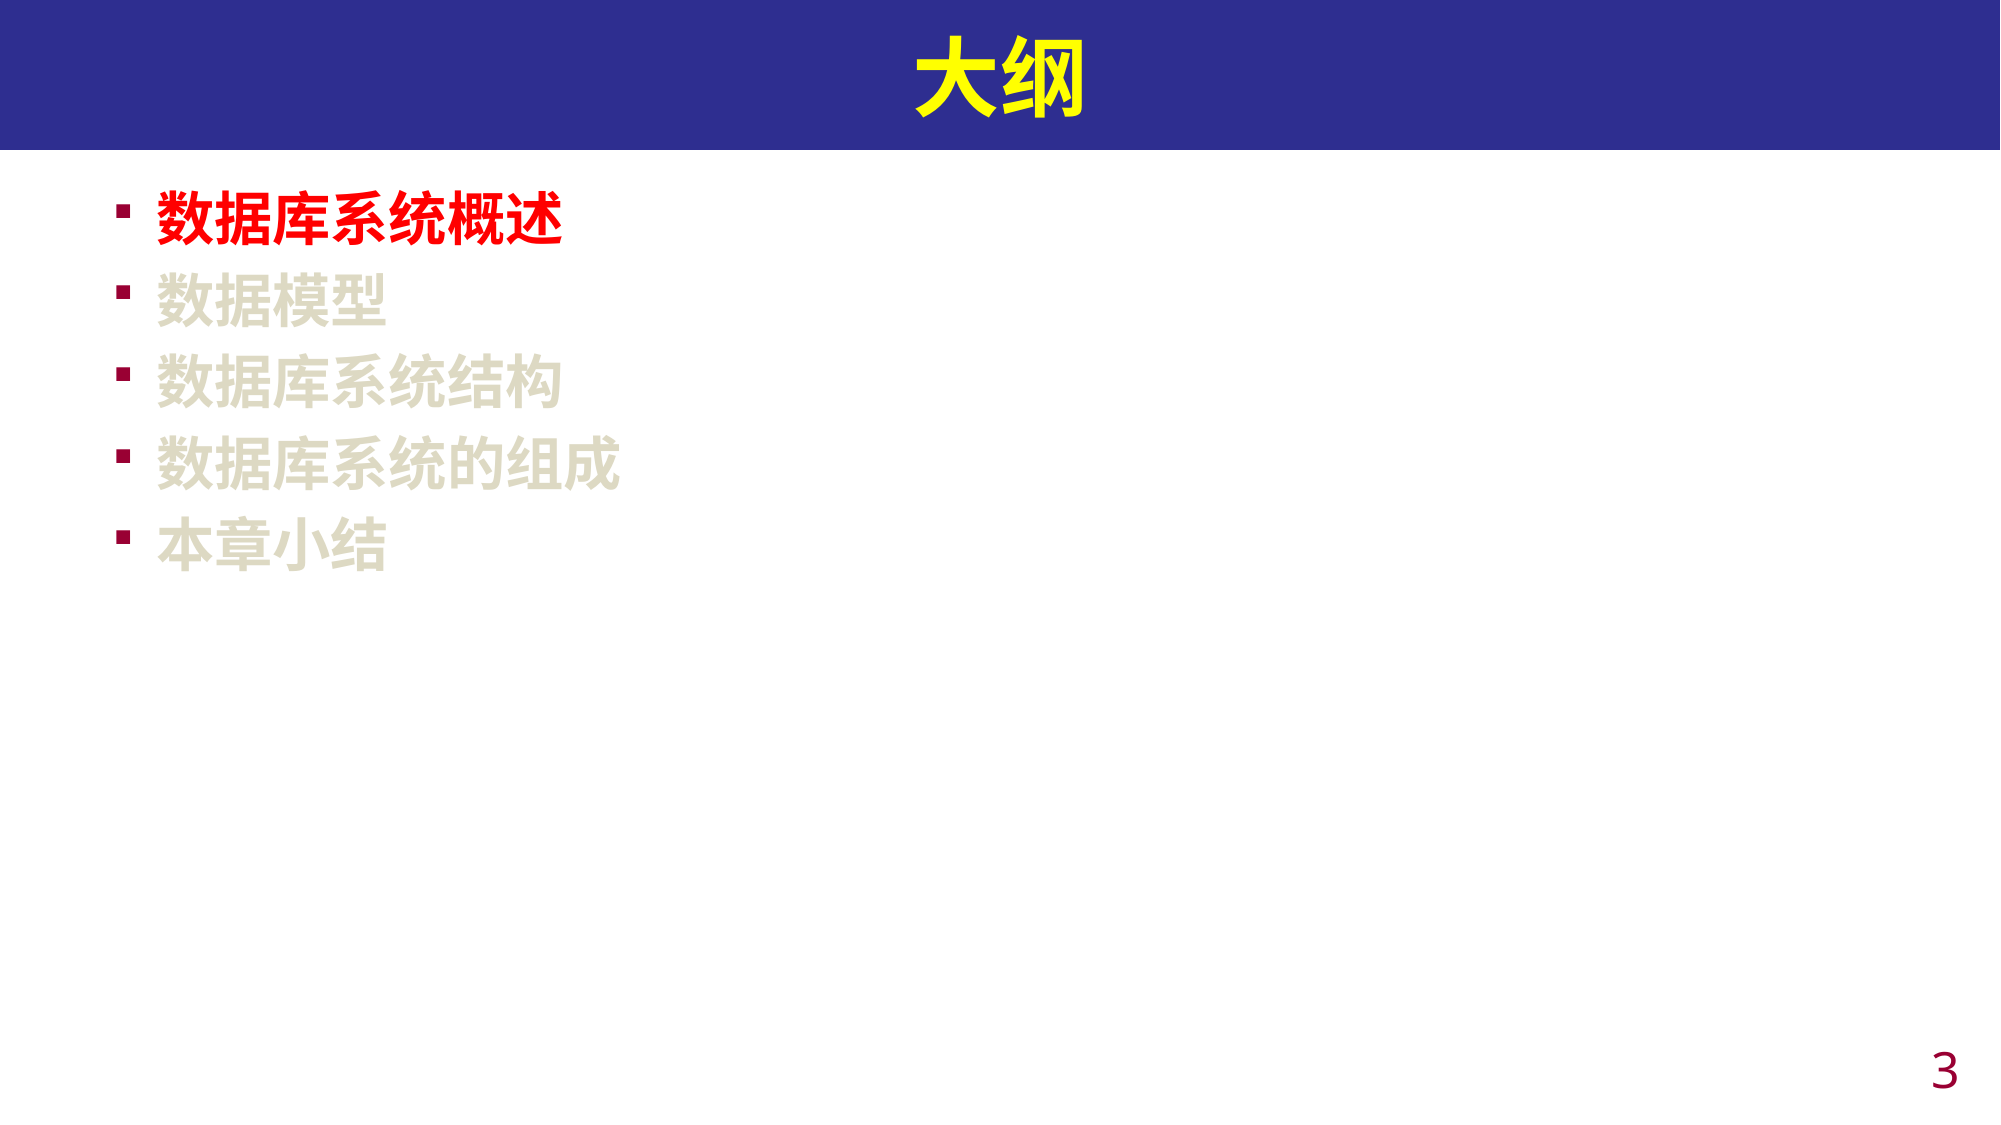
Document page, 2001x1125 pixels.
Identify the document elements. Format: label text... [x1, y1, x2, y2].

title 大纲 [0, 0, 2000, 150]
slide_number 2 [1550, 1048, 1975, 1096]
list 数据库系统概述 数据模型 数据库系统结构 数据库系统的组成 本章小结 [97, 174, 1863, 1073]
